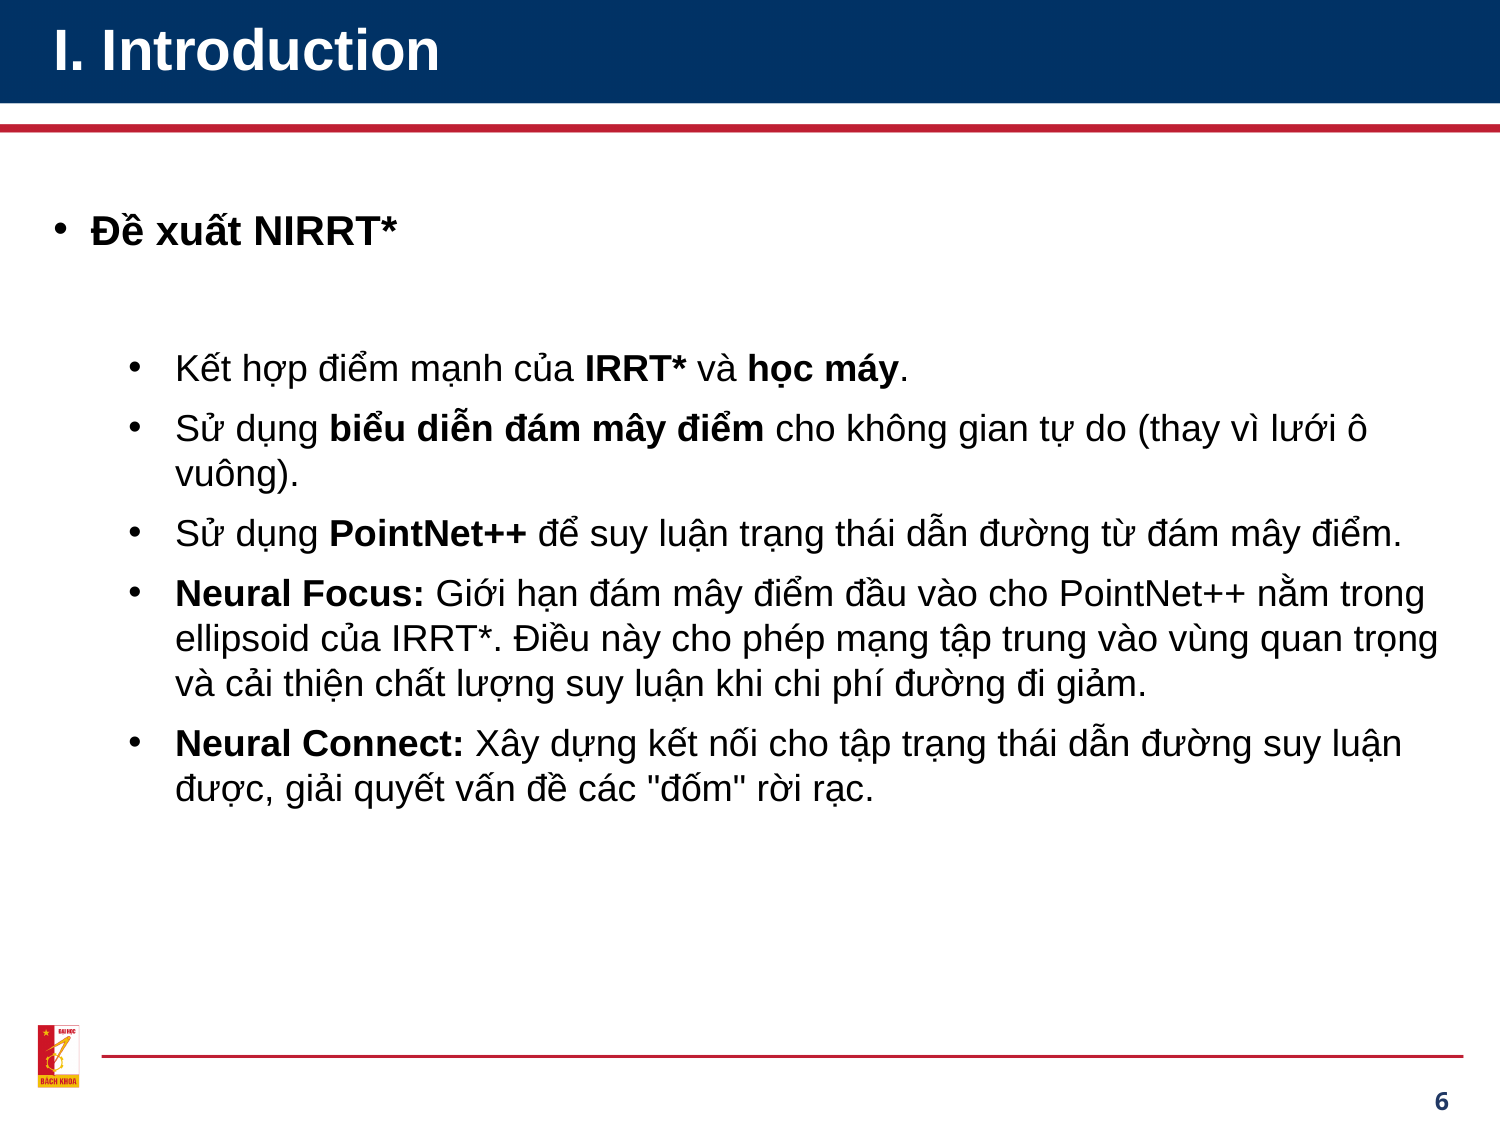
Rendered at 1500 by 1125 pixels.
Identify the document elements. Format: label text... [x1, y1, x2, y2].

slide_number 6 [1126, 1078, 1464, 1125]
list Đề xuất NIRRT* Kết hợp điểm mạnh của IRRT* và học máy. Sử dụng biểu diễn đám mây điểm cho không gian tự do (thay vì lưới ô vuông). Sử dụng PointNet++ để suy luận trạng thái dẫn đường từ đám mây điểm. Neural Focus: Giới hạn đám mây điểm đầu vào cho PointNet++ nằm trong ellipsoid của IRRT*. Điều này cho phép mạng tập trung vào vùng quan trọng và cải thiện chất lượng suy luận khi chi phí đường đi giảm. Neural Connect: Xây dựng kết nối cho tập trạng thái dẫn đường suy luận được, giải quyết vấn đề các "đốm" rời rạc. [38, 157, 1462, 1000]
picture [0, 0, 1500, 1125]
title I. Introduction [38, 12, 1462, 87]
